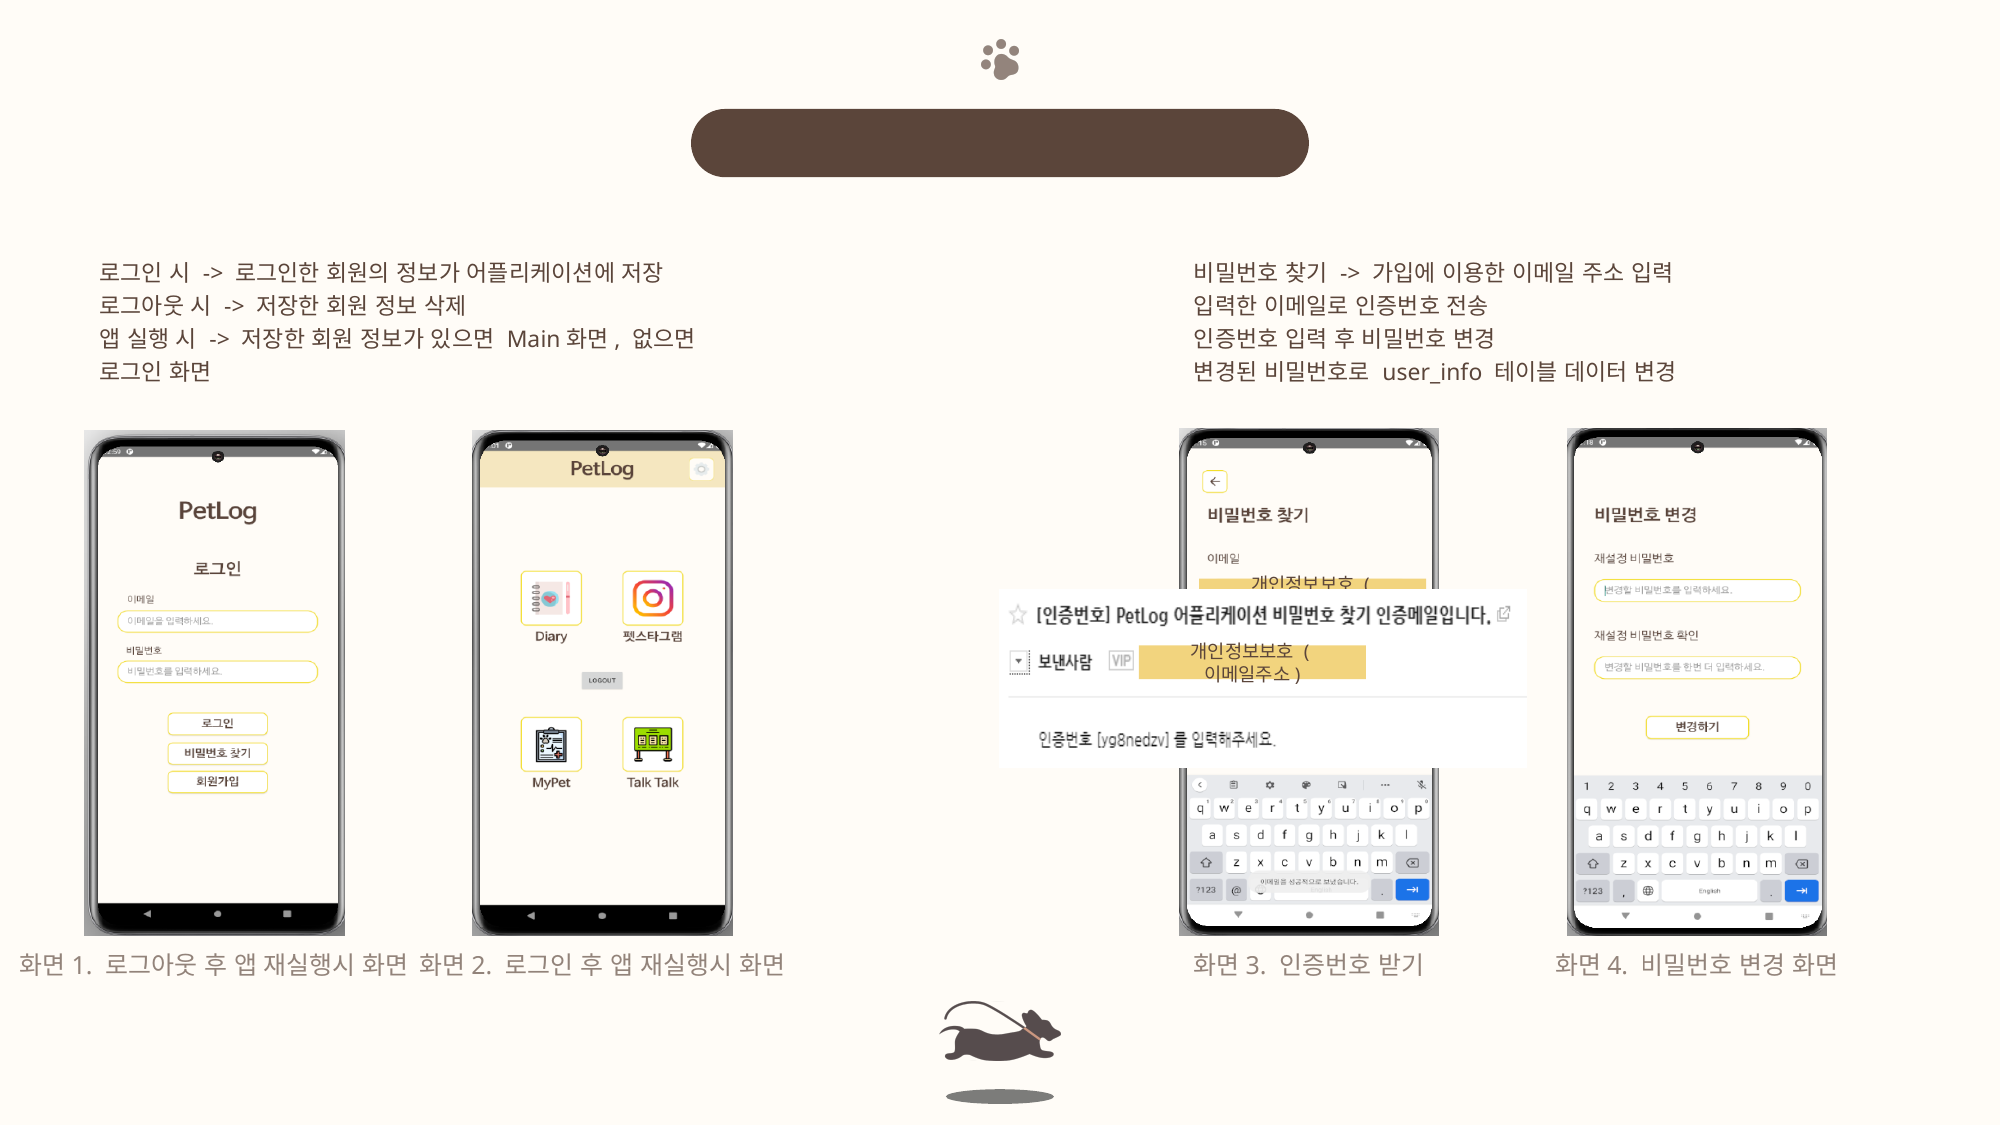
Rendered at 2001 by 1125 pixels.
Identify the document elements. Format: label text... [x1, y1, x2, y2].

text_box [1179, 428, 1439, 589]
text_box 비밀번호 찾기 -> 가입에 이용한 이메일 주소 입력 입력한 이메일로 인증번호 전송 인증번호 입력 후 비밀번호 변경 변경된 비밀번호로 user_info 테이블 데이터 변경 [1179, 246, 1827, 393]
text_box 자동로그인 / 비밀번호 찾기 구현 상황 [691, 110, 1309, 225]
picture [939, 1001, 1061, 1061]
picture [472, 430, 733, 936]
picture [1567, 428, 1827, 936]
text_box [999, 589, 1527, 768]
picture [981, 39, 1019, 80]
text_box 로그인 시 -> 로그인한 회원의 정보가 어플리케이션에 저장 로그아웃 시 -> 저장한 회원 정보 삭제 앱 실행 시 -> 저장한 회원 정보가 있으면 Main화면, 없으면 로그인 화면 [84, 246, 733, 393]
text_box 화면1. 로그아웃 후 앱 재실행시 화면 [4, 942, 404, 987]
text_box 화면3. 인증번호 받기 [1178, 942, 1439, 987]
text_box 화면2. 로그인 후 앱 재실행시 화면 [404, 942, 801, 987]
text_box [944, 1088, 1056, 1105]
picture [84, 430, 345, 936]
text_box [1179, 768, 1439, 936]
text_box 화면4. 비밀번호 변경 화면 [1540, 942, 1854, 987]
